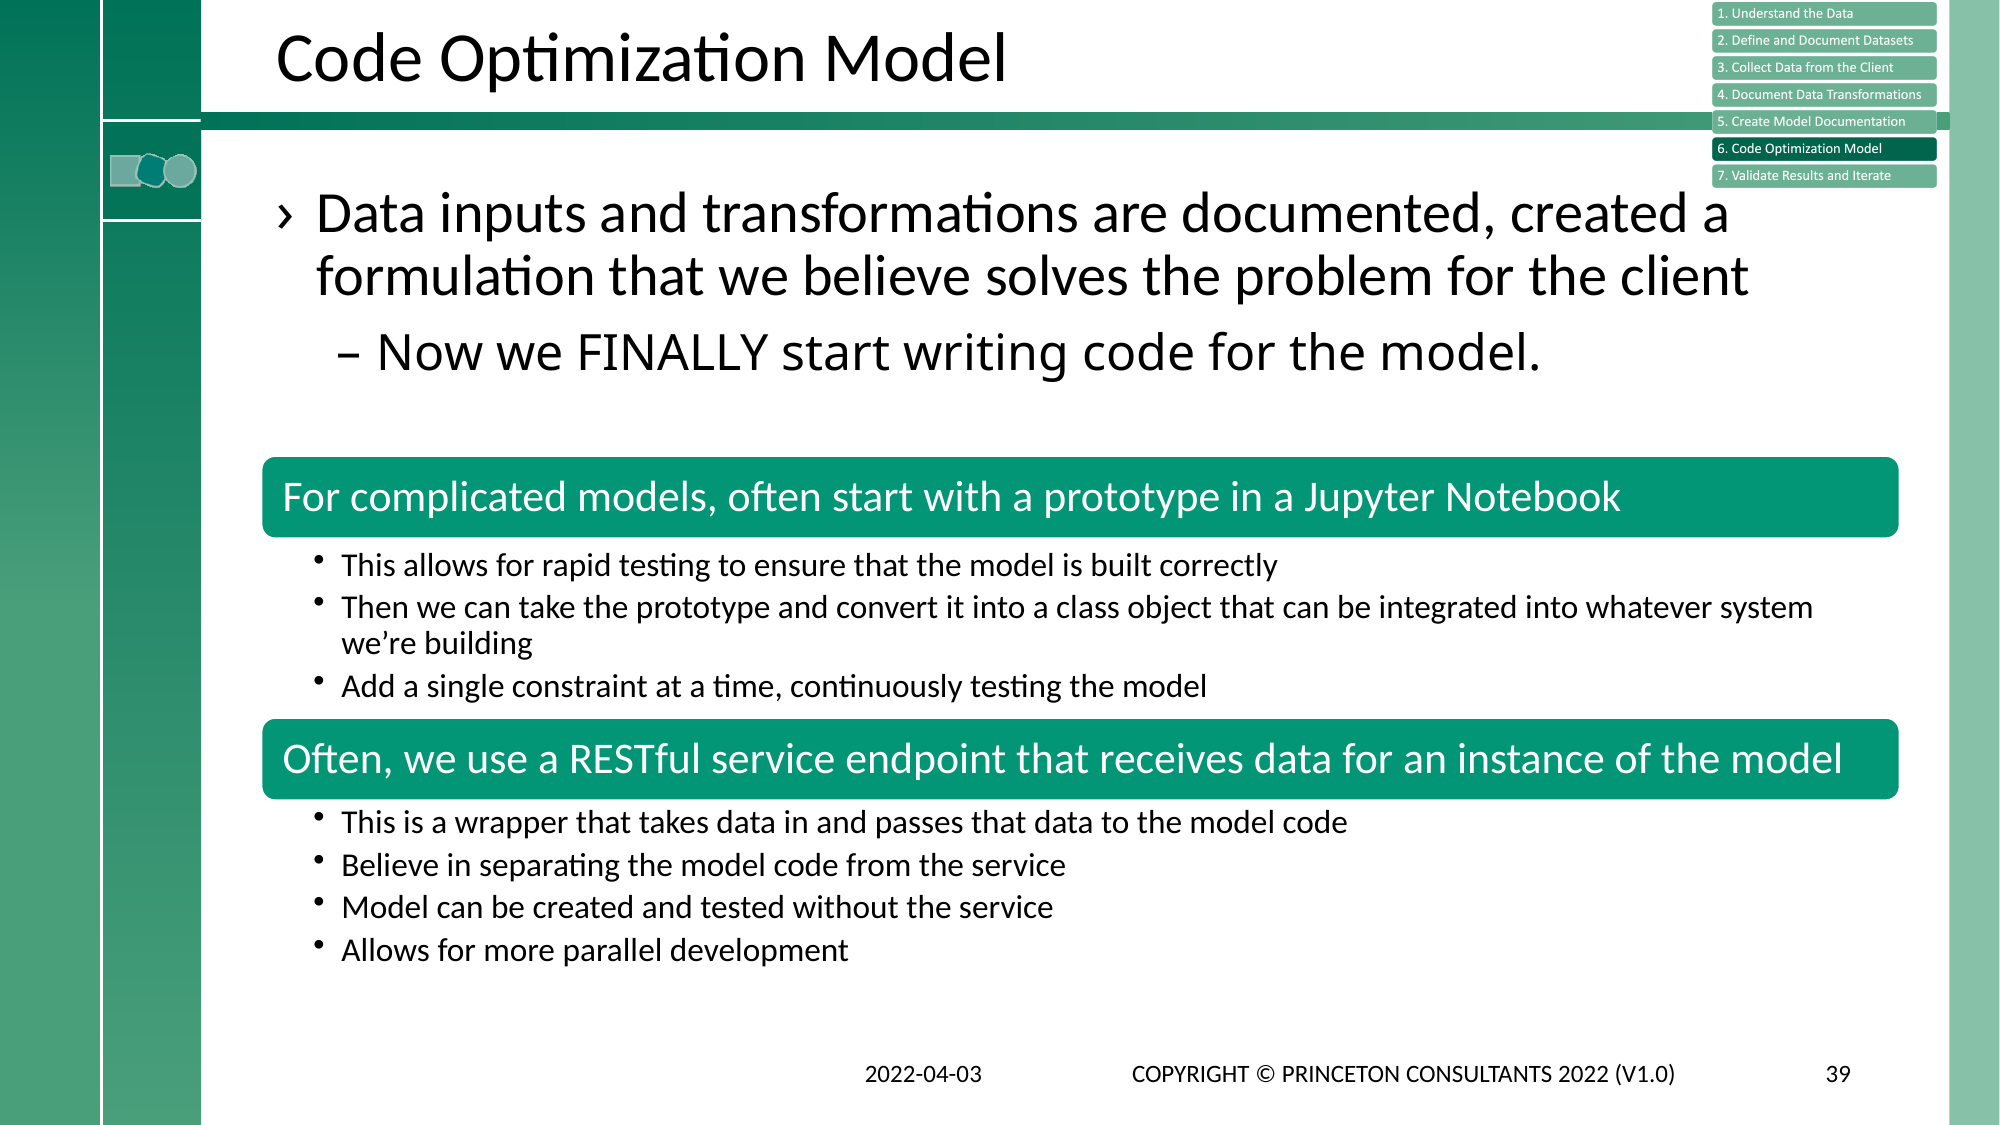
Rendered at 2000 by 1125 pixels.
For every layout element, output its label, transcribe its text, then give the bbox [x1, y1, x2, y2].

title Code Optimization Model [261, 12, 1712, 105]
slide_number 39 [1766, 1043, 1867, 1103]
picture [1712, 1, 1937, 188]
footer Copyright © Princeton Consultants 2022 (V1.0) [1074, 1043, 1734, 1103]
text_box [261, 399, 1900, 1043]
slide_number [849, 1043, 1050, 1103]
picture [105, 149, 201, 192]
list Data inputs and transformations are documented, created a formulation that we believe solves the problem for the client Now we FINALLY start writing code for the model. [261, 174, 1867, 399]
